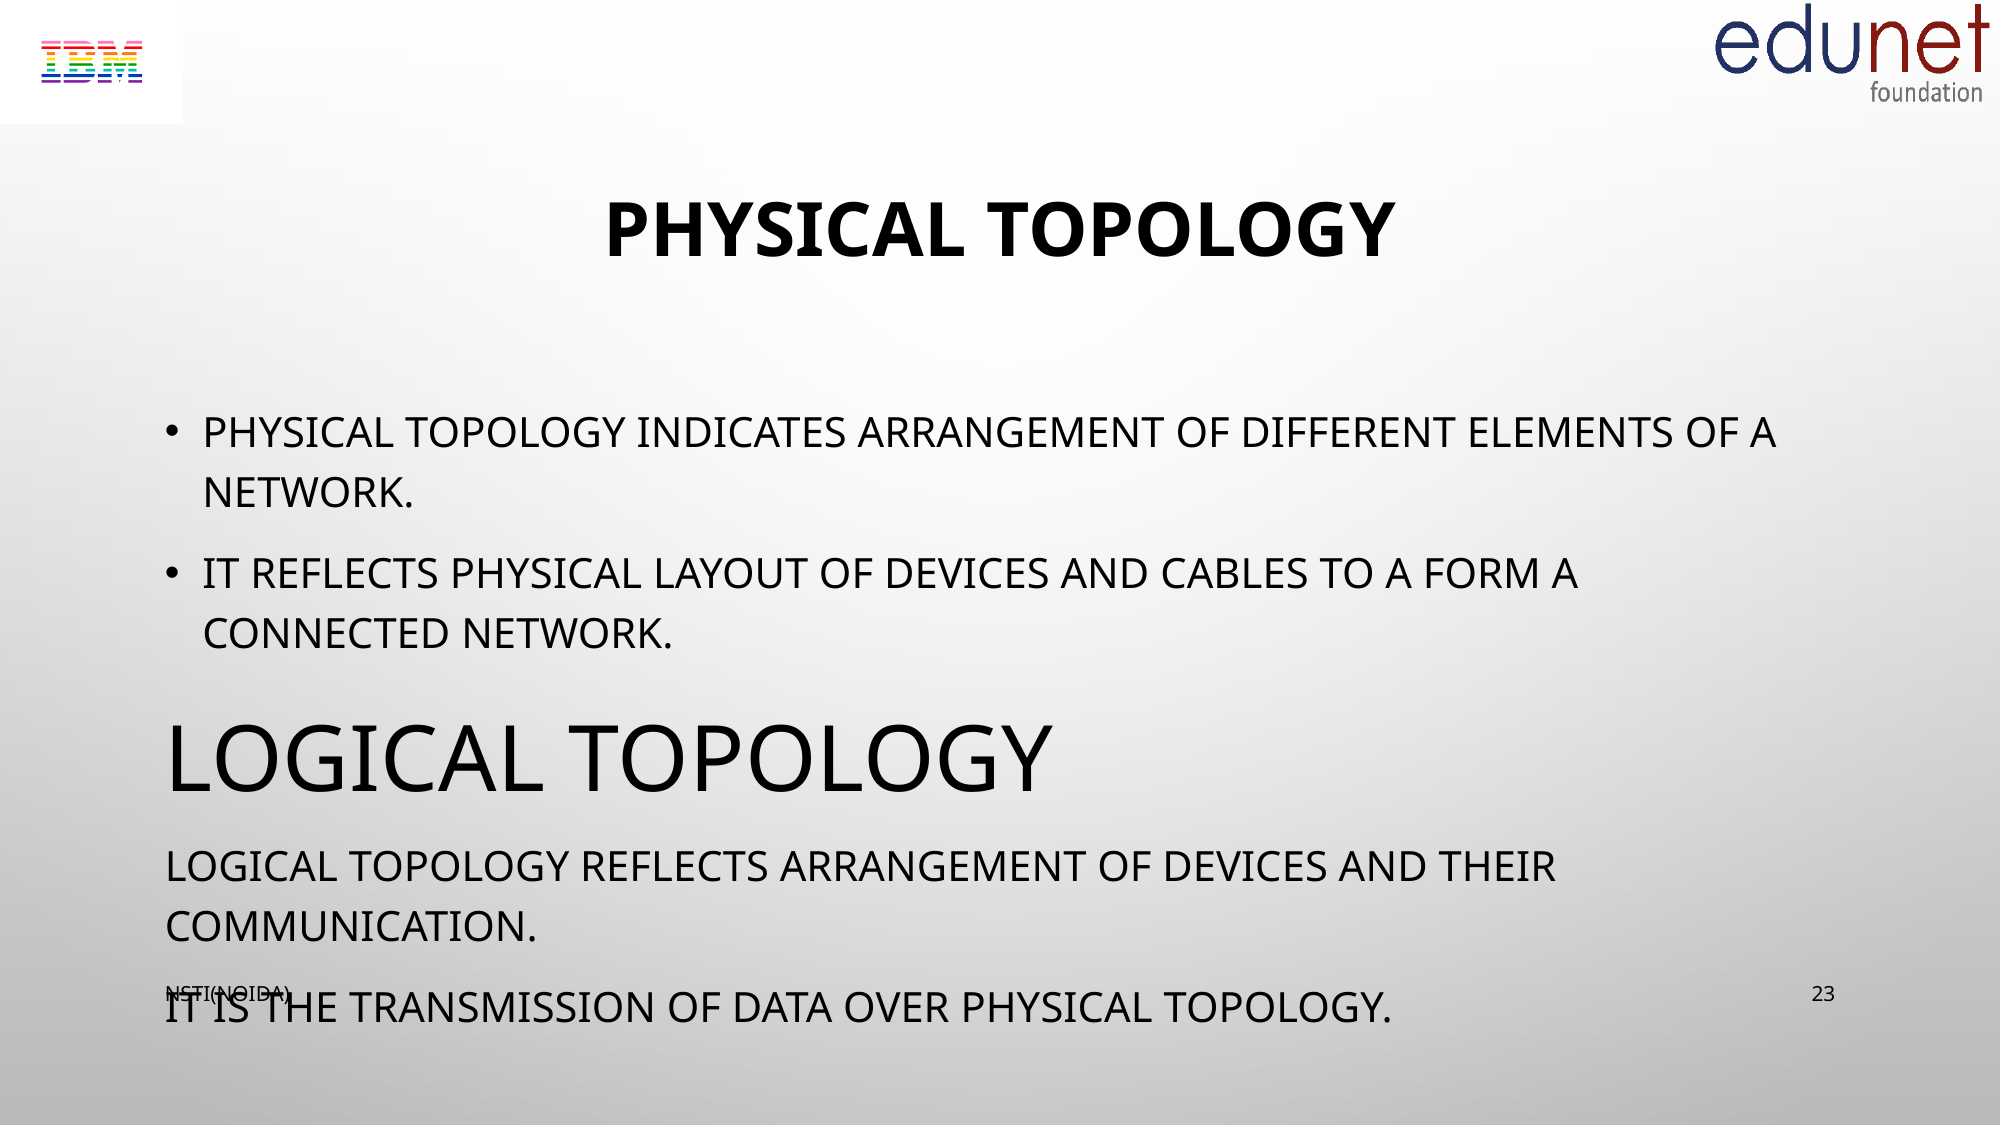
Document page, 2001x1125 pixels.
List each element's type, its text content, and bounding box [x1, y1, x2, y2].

picture [0, 0, 2000, 1125]
footer NSTI(NOIDA) [149, 965, 1245, 1025]
slide_number 23 [1724, 965, 1851, 1025]
title PHYSICAL TOPOLOGY [149, 101, 1851, 364]
list Physical topology indicates arrangement of different elements of a network. It reflects physical layout of devices and cables to a form a connected network. LOGICAL TOPOLOGY Logical topology reflects arrangement of devices and their communication. It is the transmission of data over physical topology. [149, 388, 1851, 950]
